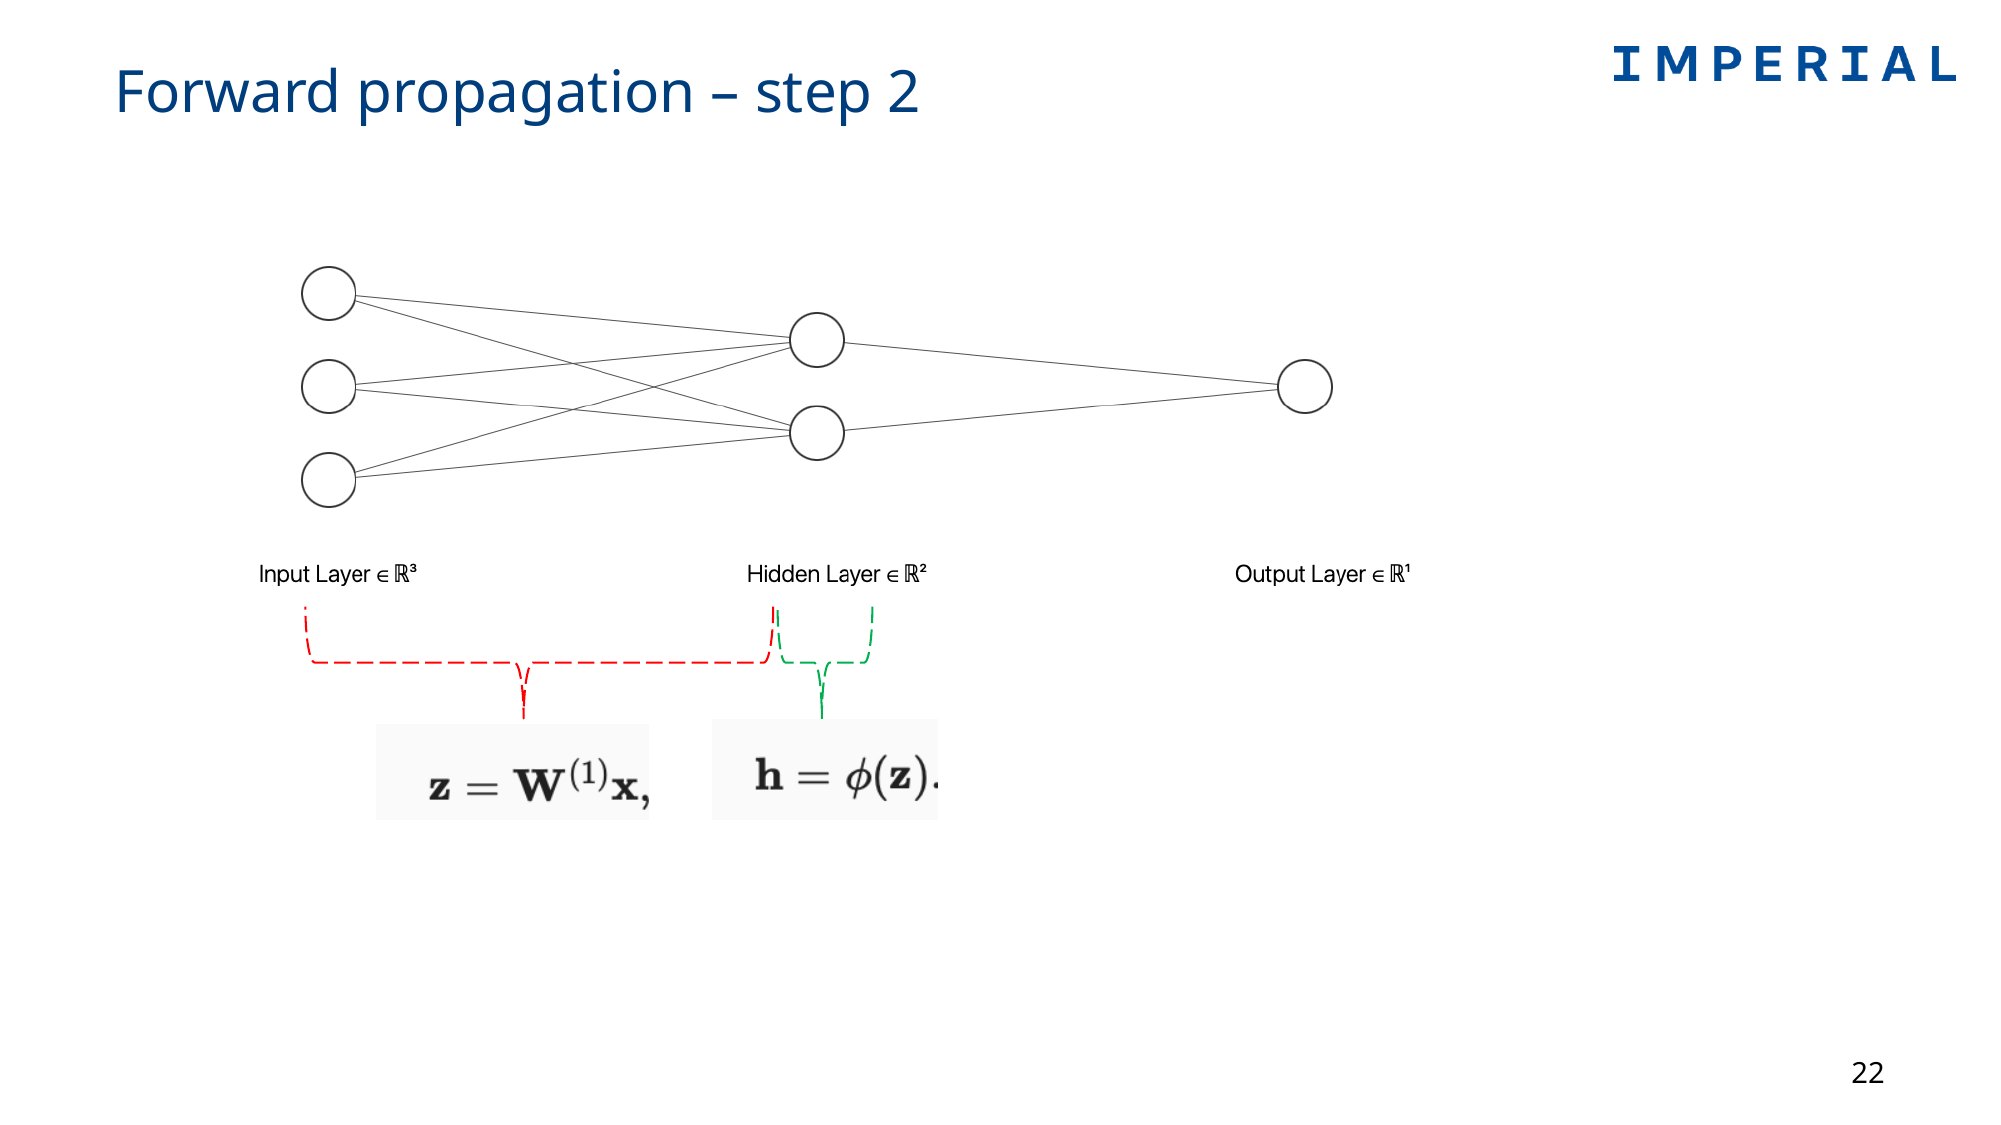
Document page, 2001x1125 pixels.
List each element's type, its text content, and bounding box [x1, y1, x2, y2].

text_box [305, 636, 773, 720]
picture [1900, 46, 1956, 81]
slide_number 22 [1433, 1046, 1901, 1103]
picture [375, 724, 649, 821]
picture [712, 719, 938, 821]
picture [233, 255, 1463, 630]
text_box [777, 636, 872, 718]
title Forward propagation – step 2 [99, 0, 1900, 184]
